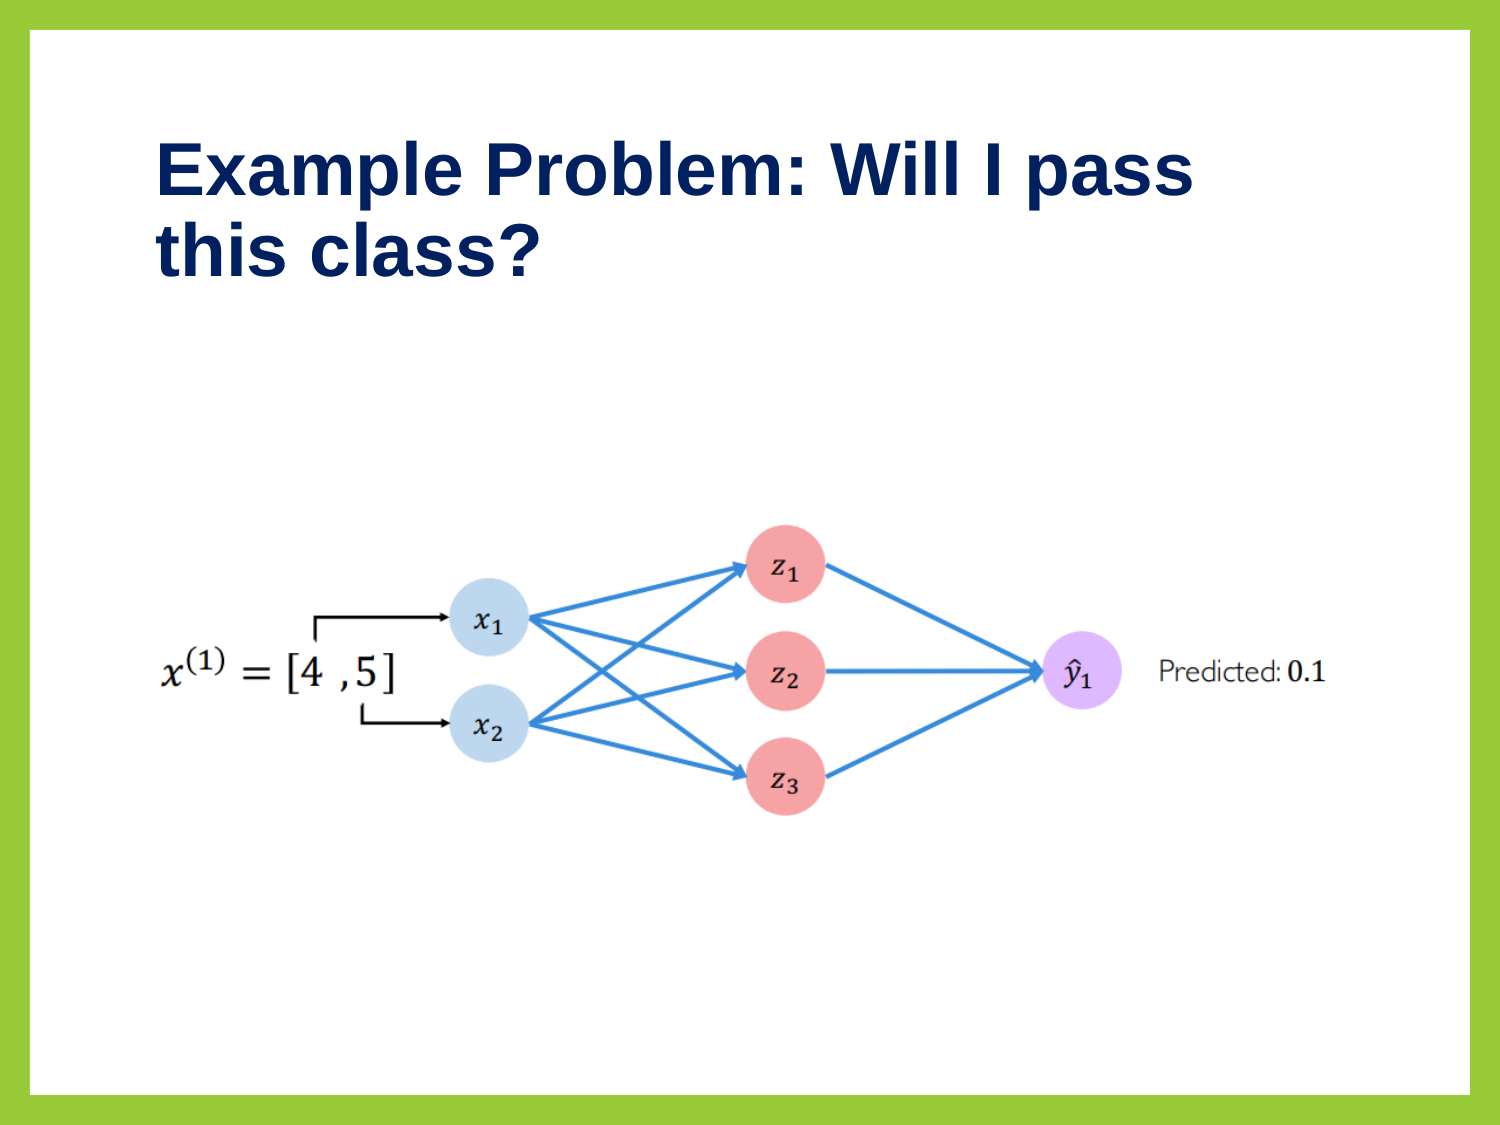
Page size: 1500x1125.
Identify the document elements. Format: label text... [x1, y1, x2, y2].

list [140, 487, 1356, 850]
title Example Problem: Will I pass this class? [140, 99, 1356, 323]
